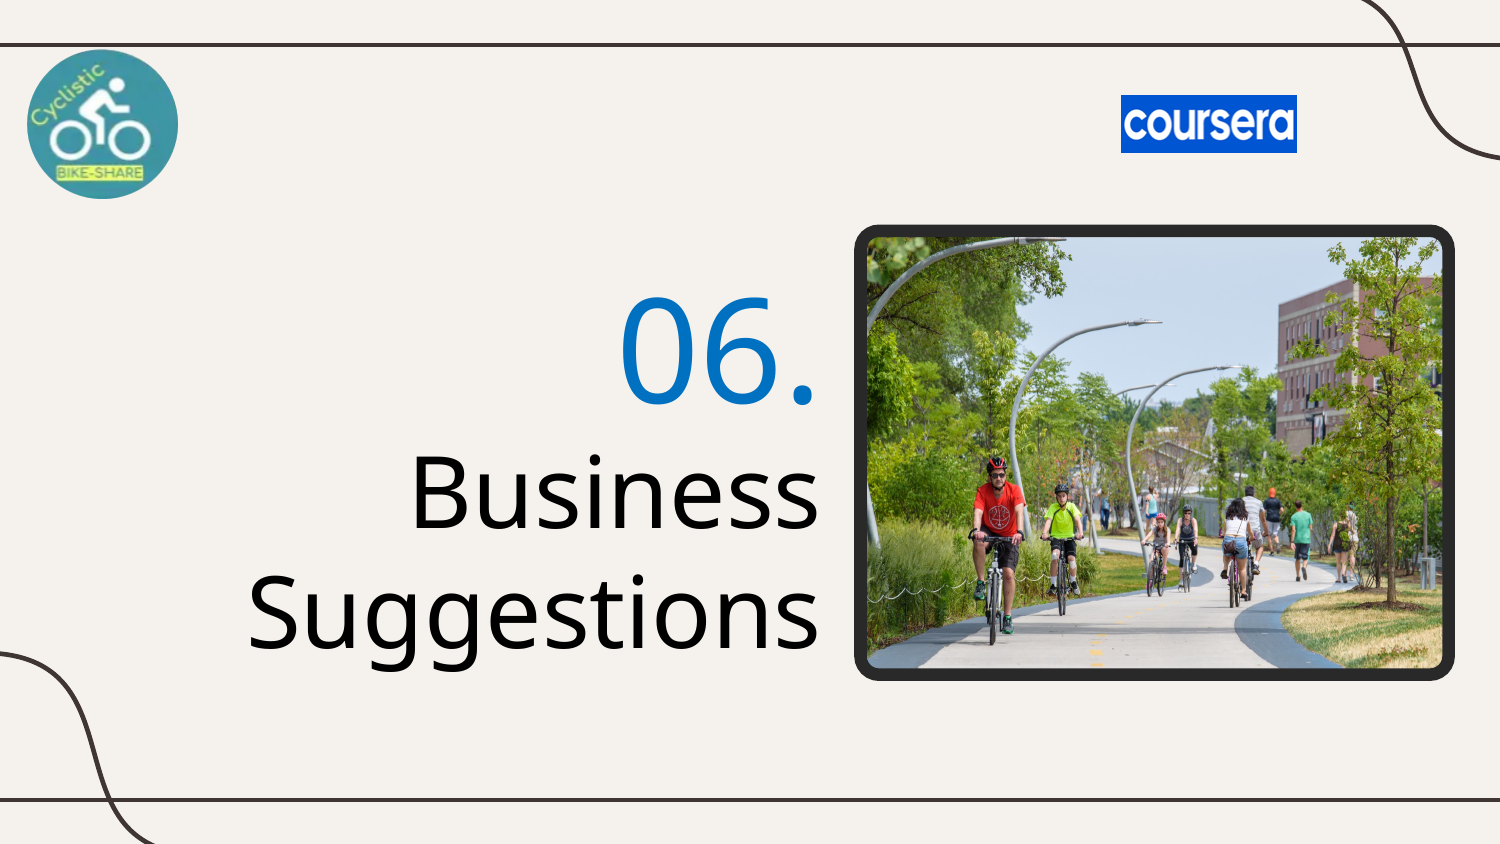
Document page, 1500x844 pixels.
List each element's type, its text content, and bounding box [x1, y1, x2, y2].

picture [27, 48, 178, 200]
picture [1120, 94, 1297, 154]
title Business Suggestions [22, 413, 838, 675]
picture [860, 230, 1449, 675]
title 06. [566, 242, 838, 403]
